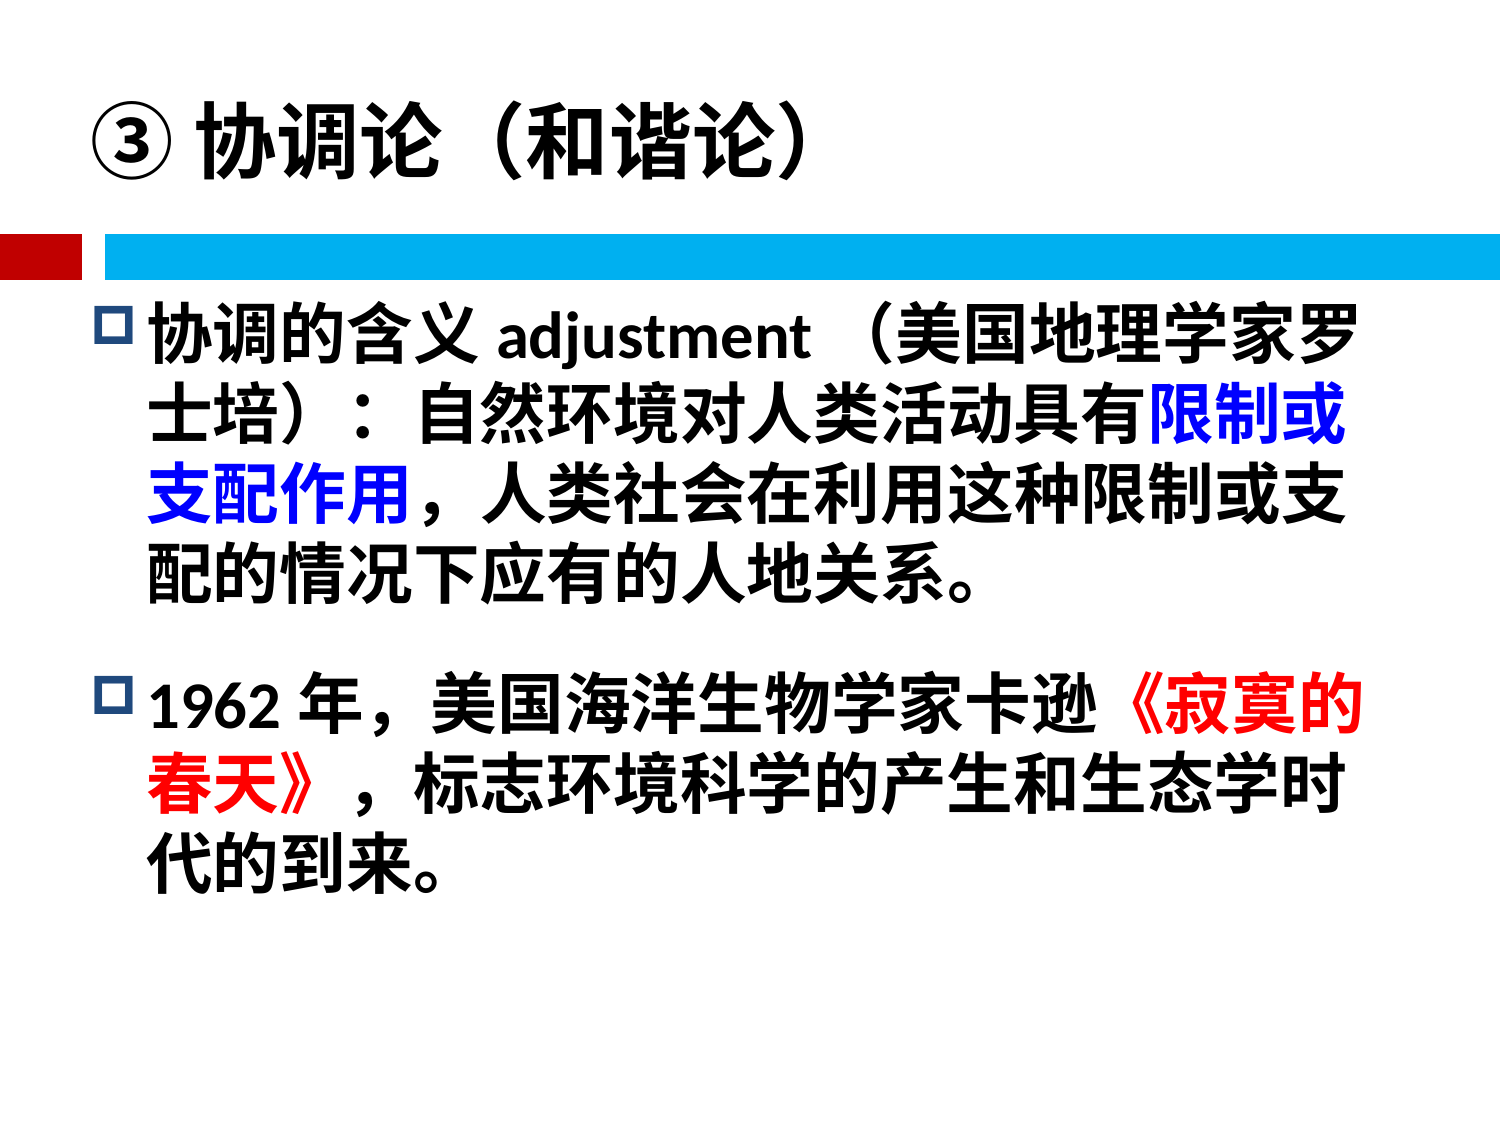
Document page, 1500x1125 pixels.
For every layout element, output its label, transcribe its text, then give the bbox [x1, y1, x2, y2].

title ③协调论（和谐论） [74, 44, 1426, 233]
list 协调的含义adjustment（美国地理学家罗士培）：自然环境对人类活动具有限制或支配作用，人类社会在利用这种限制或支配的情况下应有的人地关系。 1962年，美国海洋生物学家卡逊《寂寞的春天》，标志环境科学的产生和生态学时代的到来。 [74, 284, 1426, 1028]
